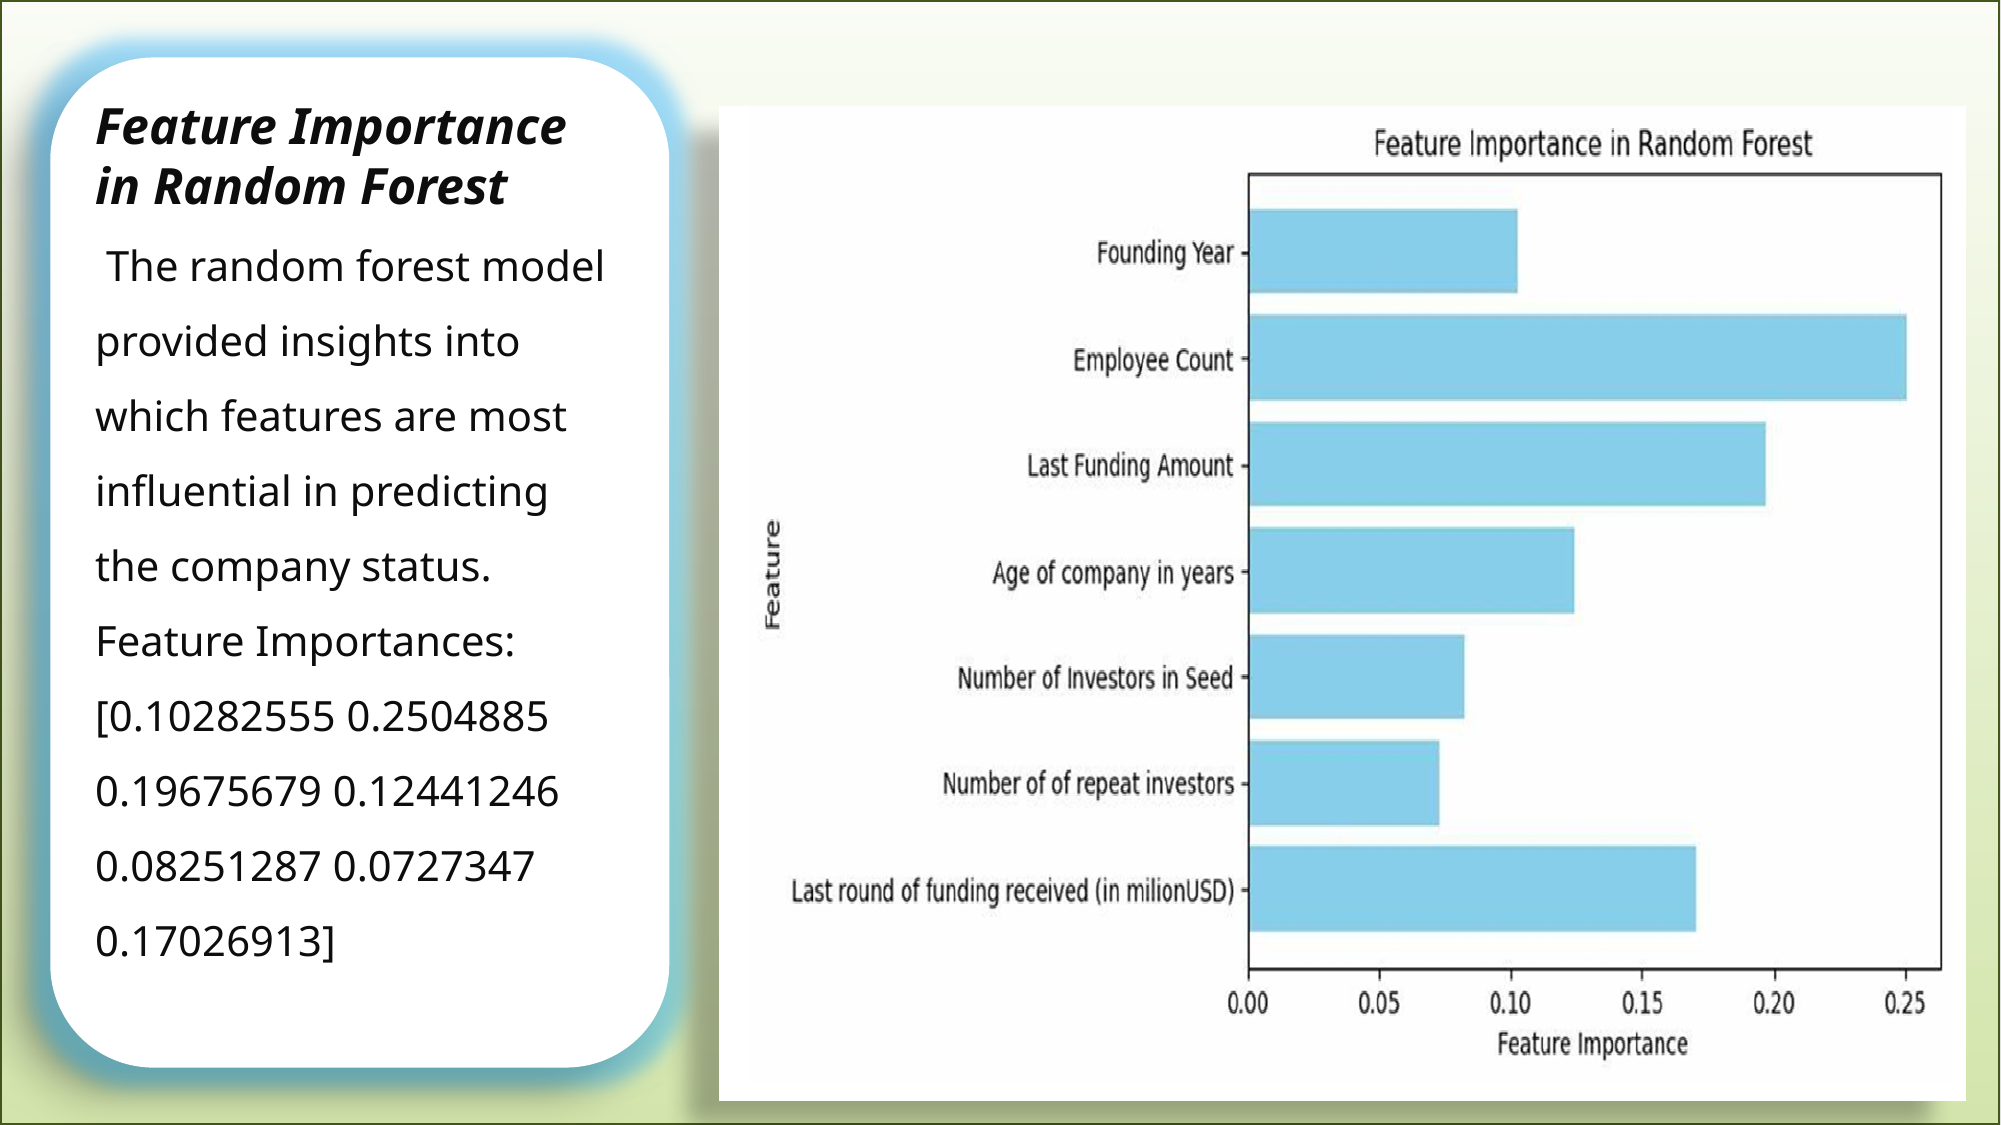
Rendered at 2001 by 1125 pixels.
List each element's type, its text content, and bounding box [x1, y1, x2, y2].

picture [719, 105, 1966, 1102]
text_box Feature Importance in Random Forest The random forest model provided insights into which features are most influential in predicting the company status. Feature Importances: [0.10282555 0.2504885 0.19675679 0.12441246 0.08251287 0.0727347 0.17026913] [48, 55, 671, 1070]
text_box [0, 0, 2000, 1125]
